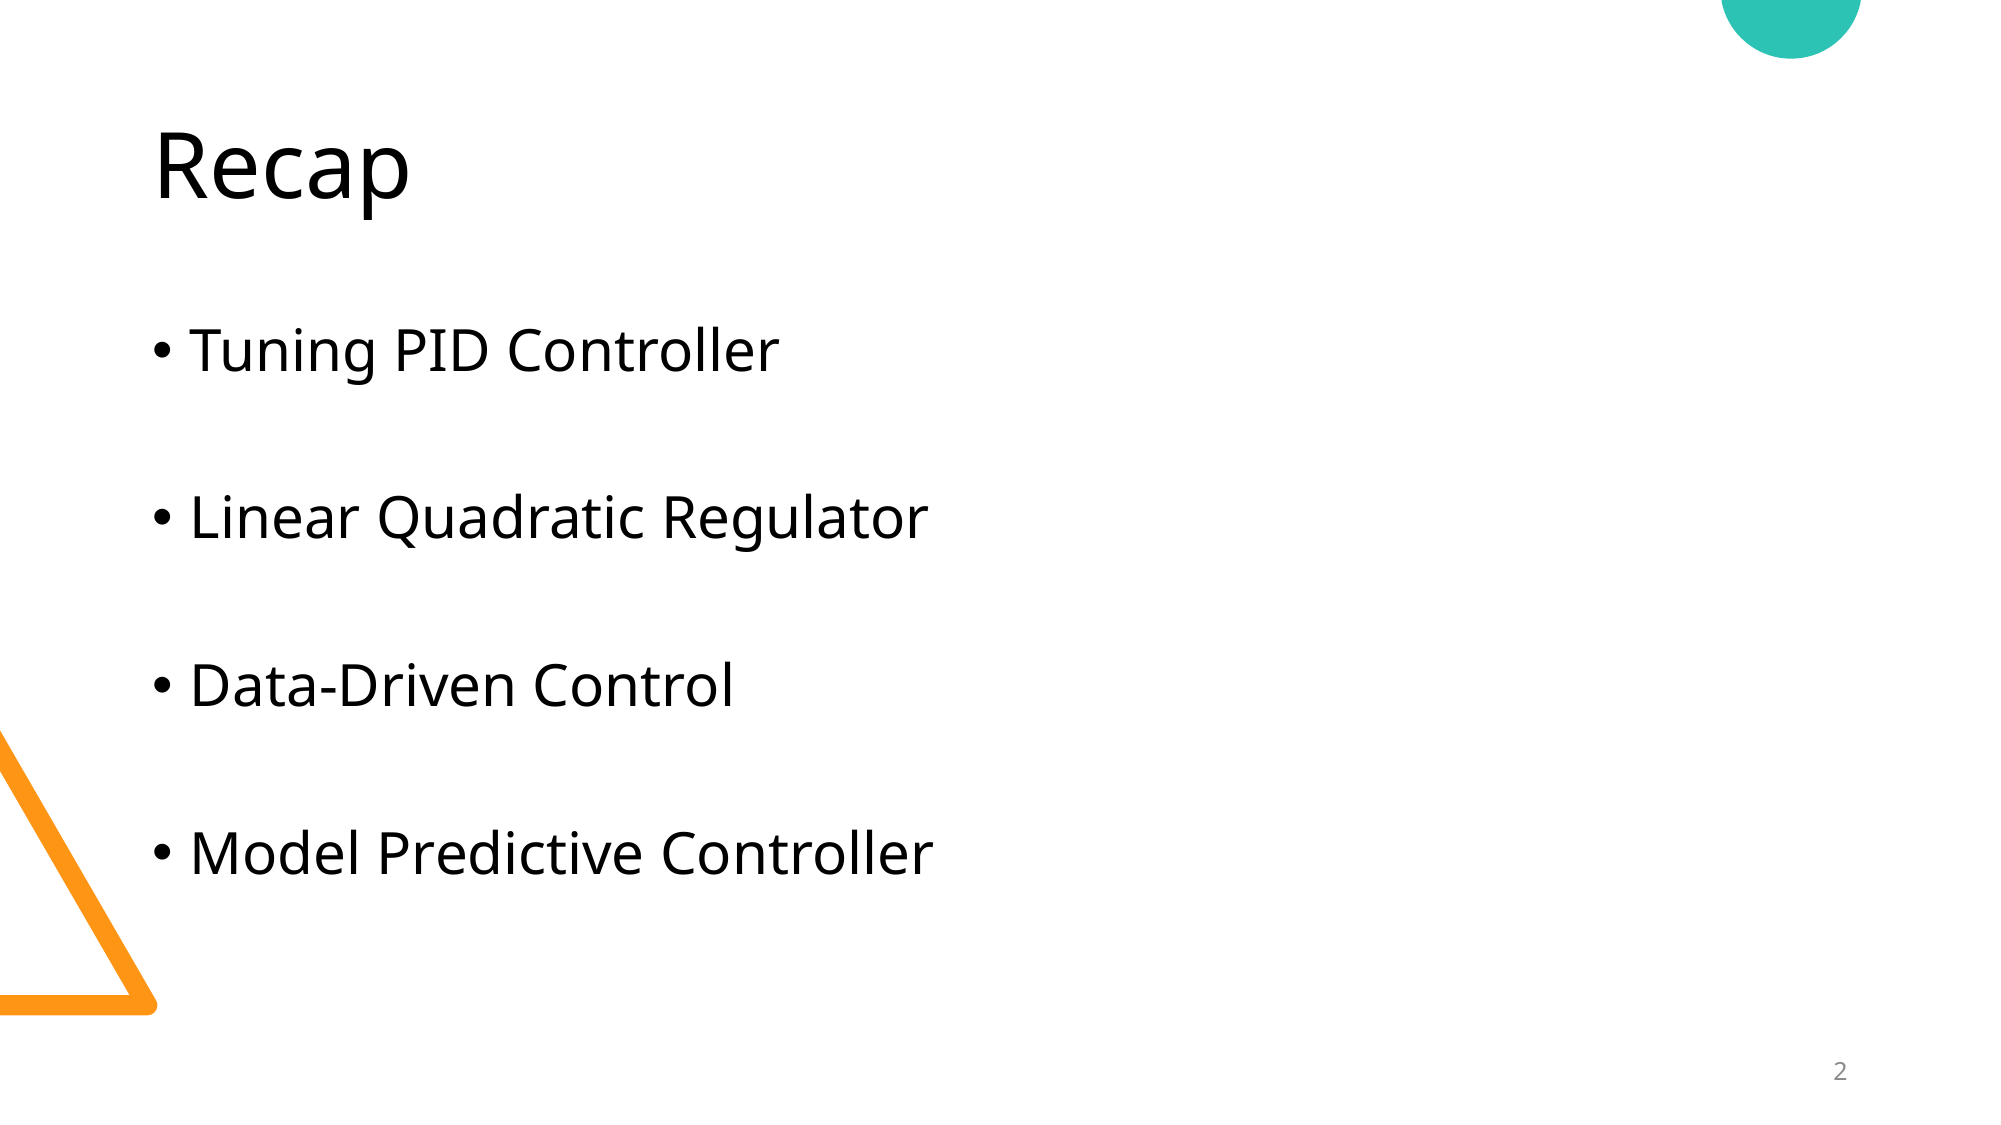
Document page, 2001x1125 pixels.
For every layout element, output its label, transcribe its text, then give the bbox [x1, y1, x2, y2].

title Recap [137, 59, 1863, 278]
list Tuning PID Controller Linear Quadratic Regulator Data-Driven Control Model Predictive Controller [137, 313, 1863, 947]
slide_number 2 [1412, 1042, 1863, 1103]
